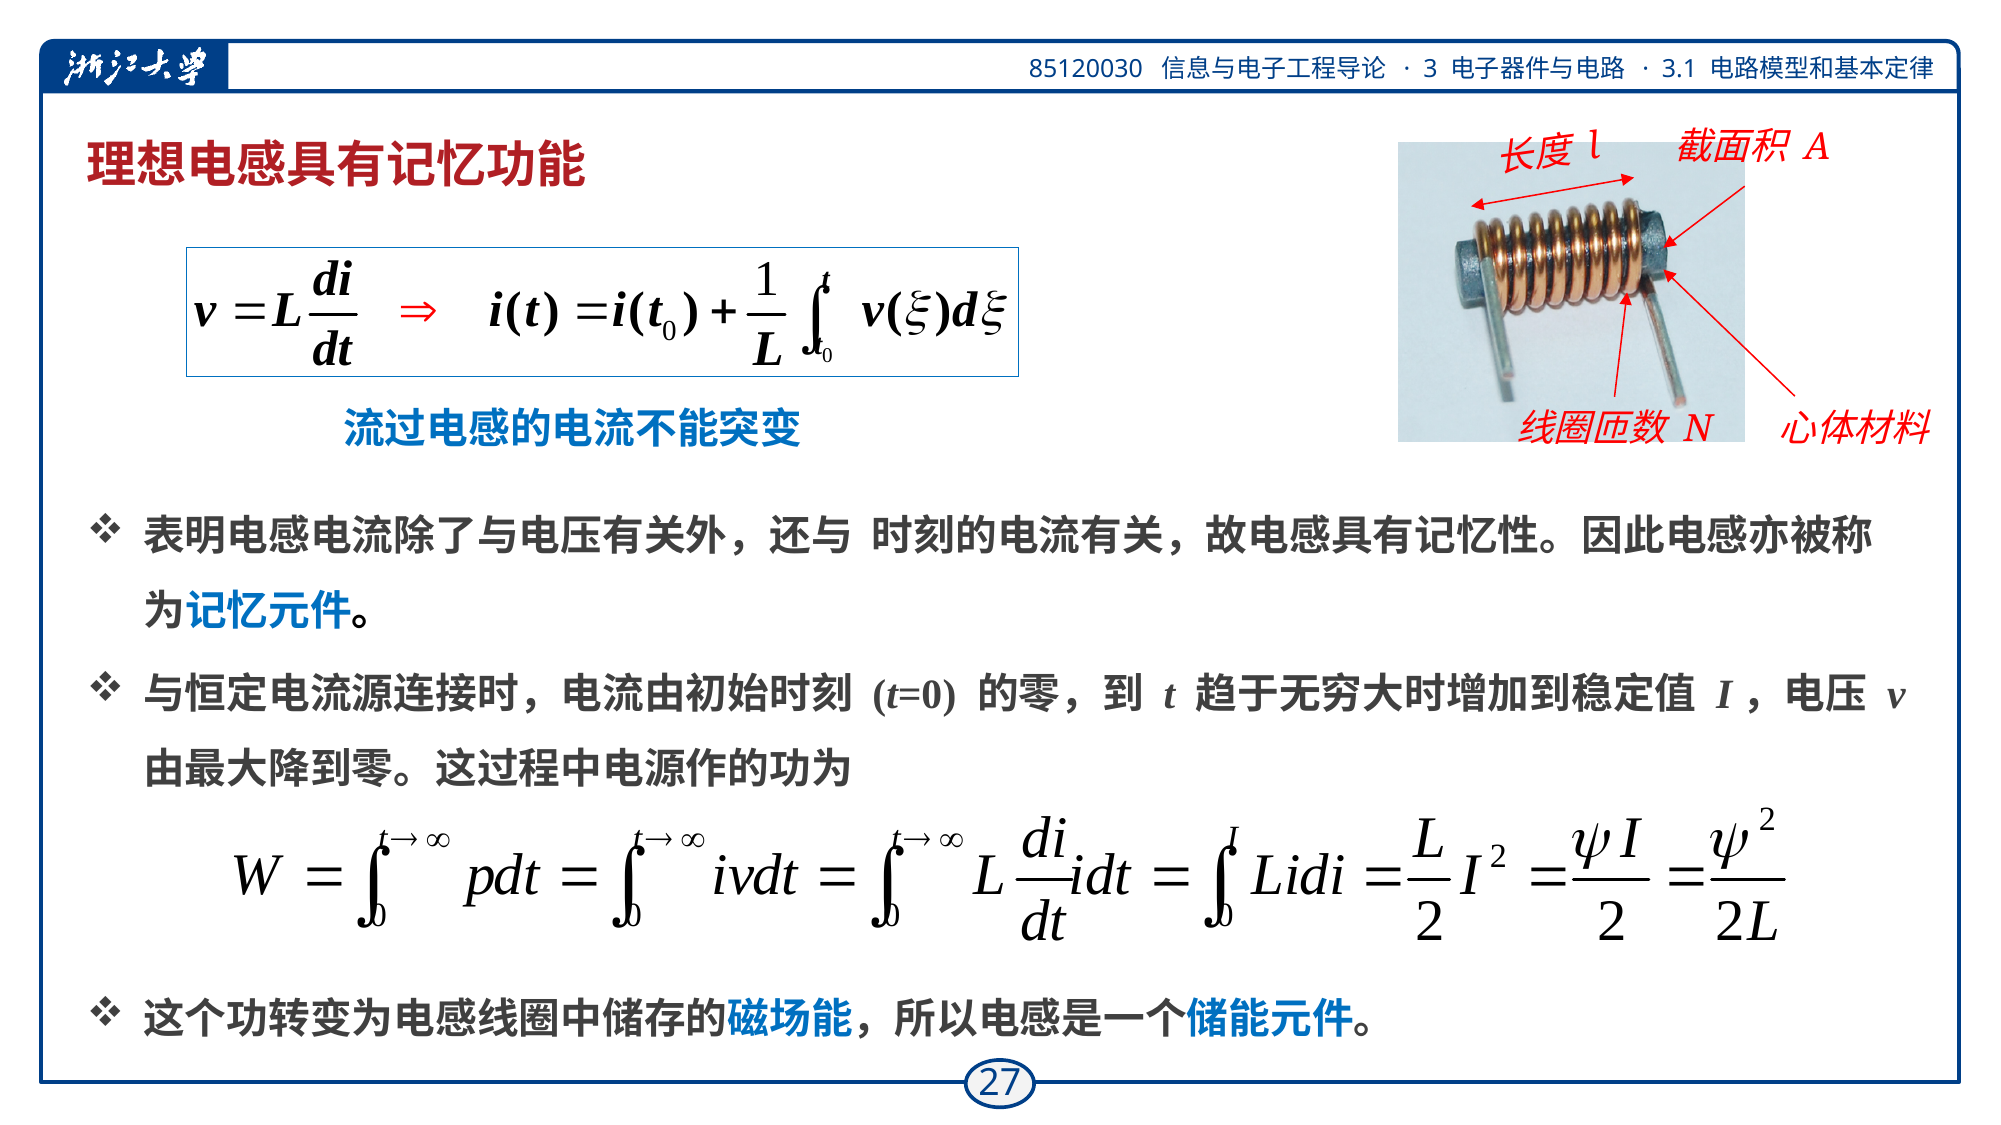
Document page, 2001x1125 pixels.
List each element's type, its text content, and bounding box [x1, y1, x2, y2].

picture [55, 39, 215, 91]
text_box 流过电感的电流不能突变 [328, 394, 825, 460]
title 理想电感具有记忆功能 [72, 125, 1393, 198]
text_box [1398, 114, 1945, 458]
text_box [227, 790, 1796, 954]
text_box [186, 247, 1020, 378]
